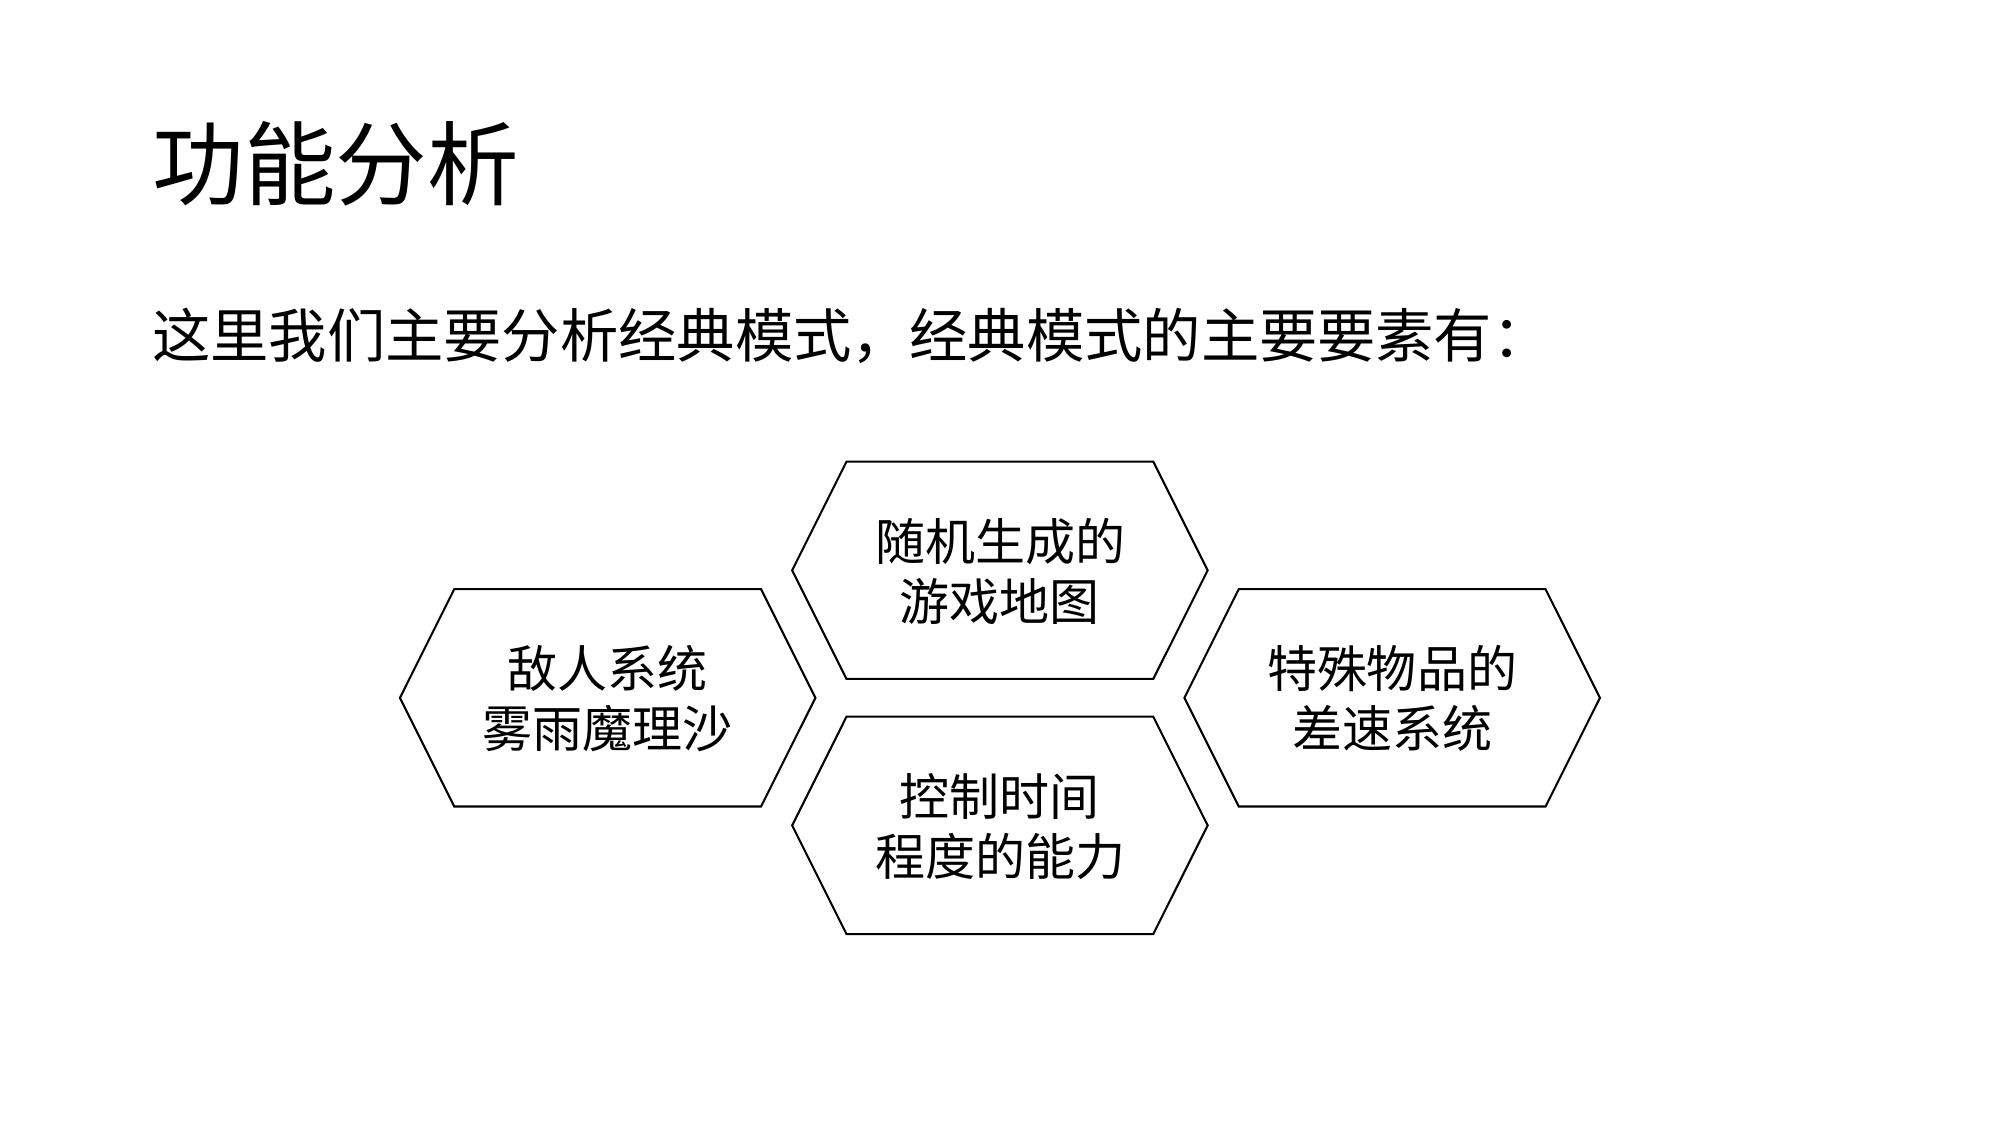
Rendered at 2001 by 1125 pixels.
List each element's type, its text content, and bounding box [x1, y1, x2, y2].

list 这里我们主要分析经典模式，经典模式的主要要素有： [137, 299, 1863, 1014]
title 功能分析 [137, 59, 1863, 278]
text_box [399, 461, 1600, 935]
